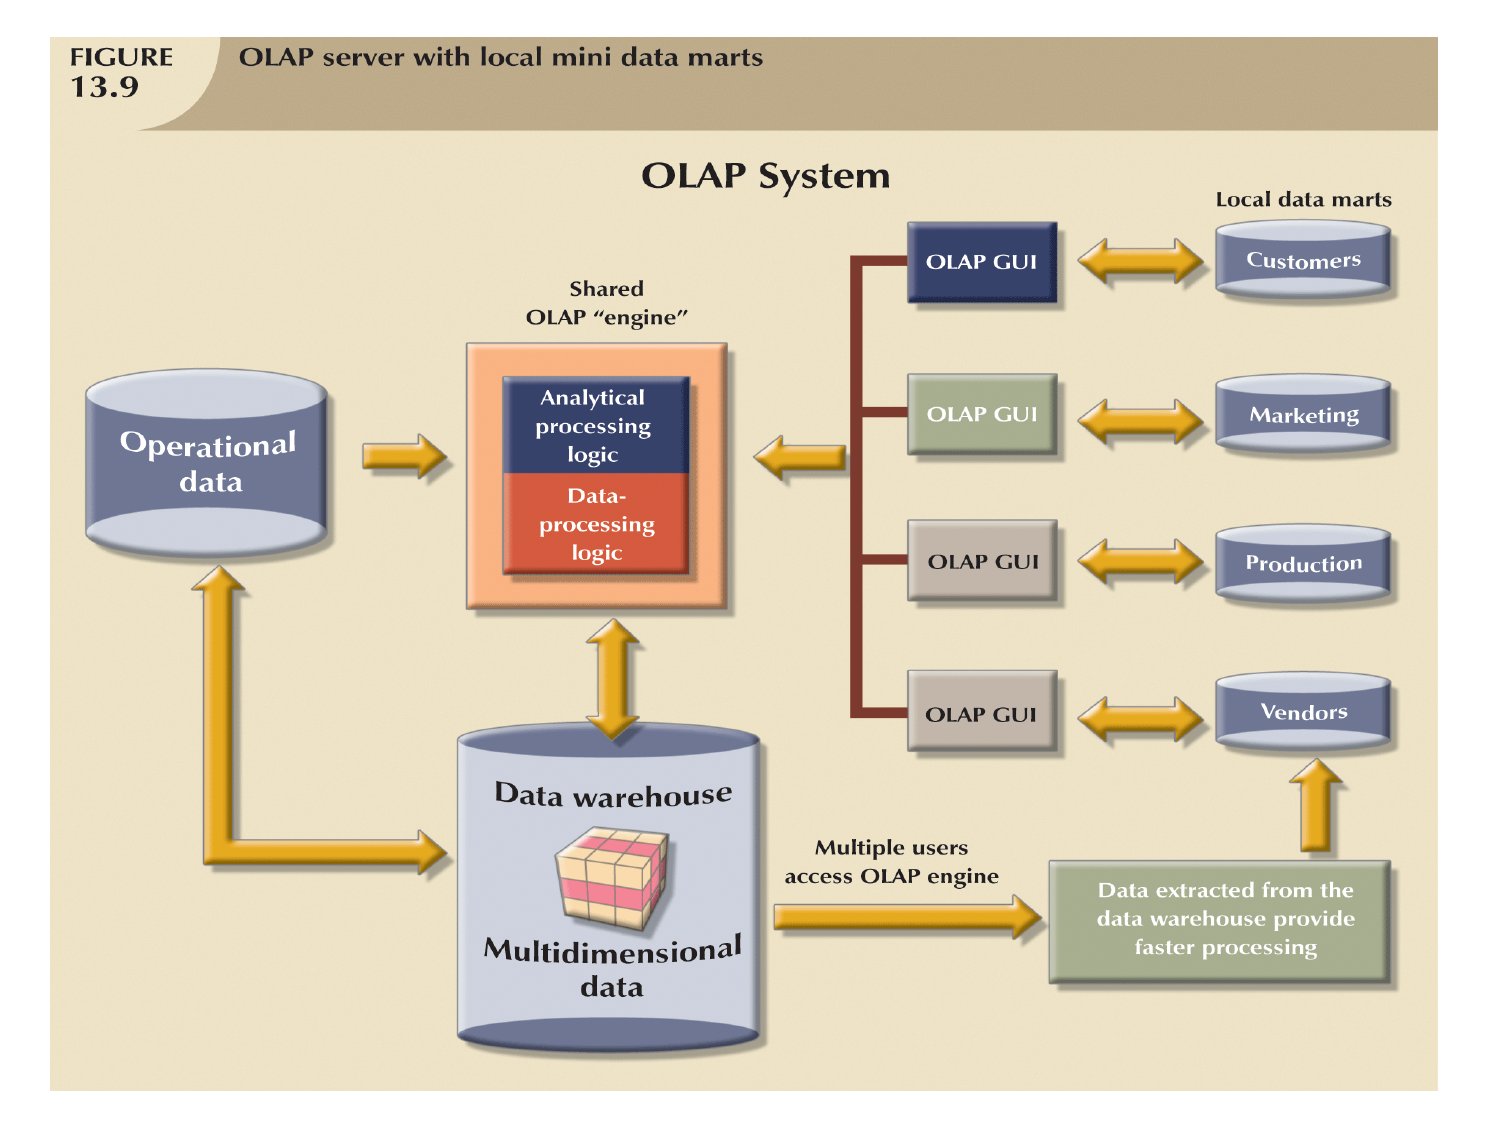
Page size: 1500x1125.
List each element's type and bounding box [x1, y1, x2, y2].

list [49, 37, 1438, 1091]
